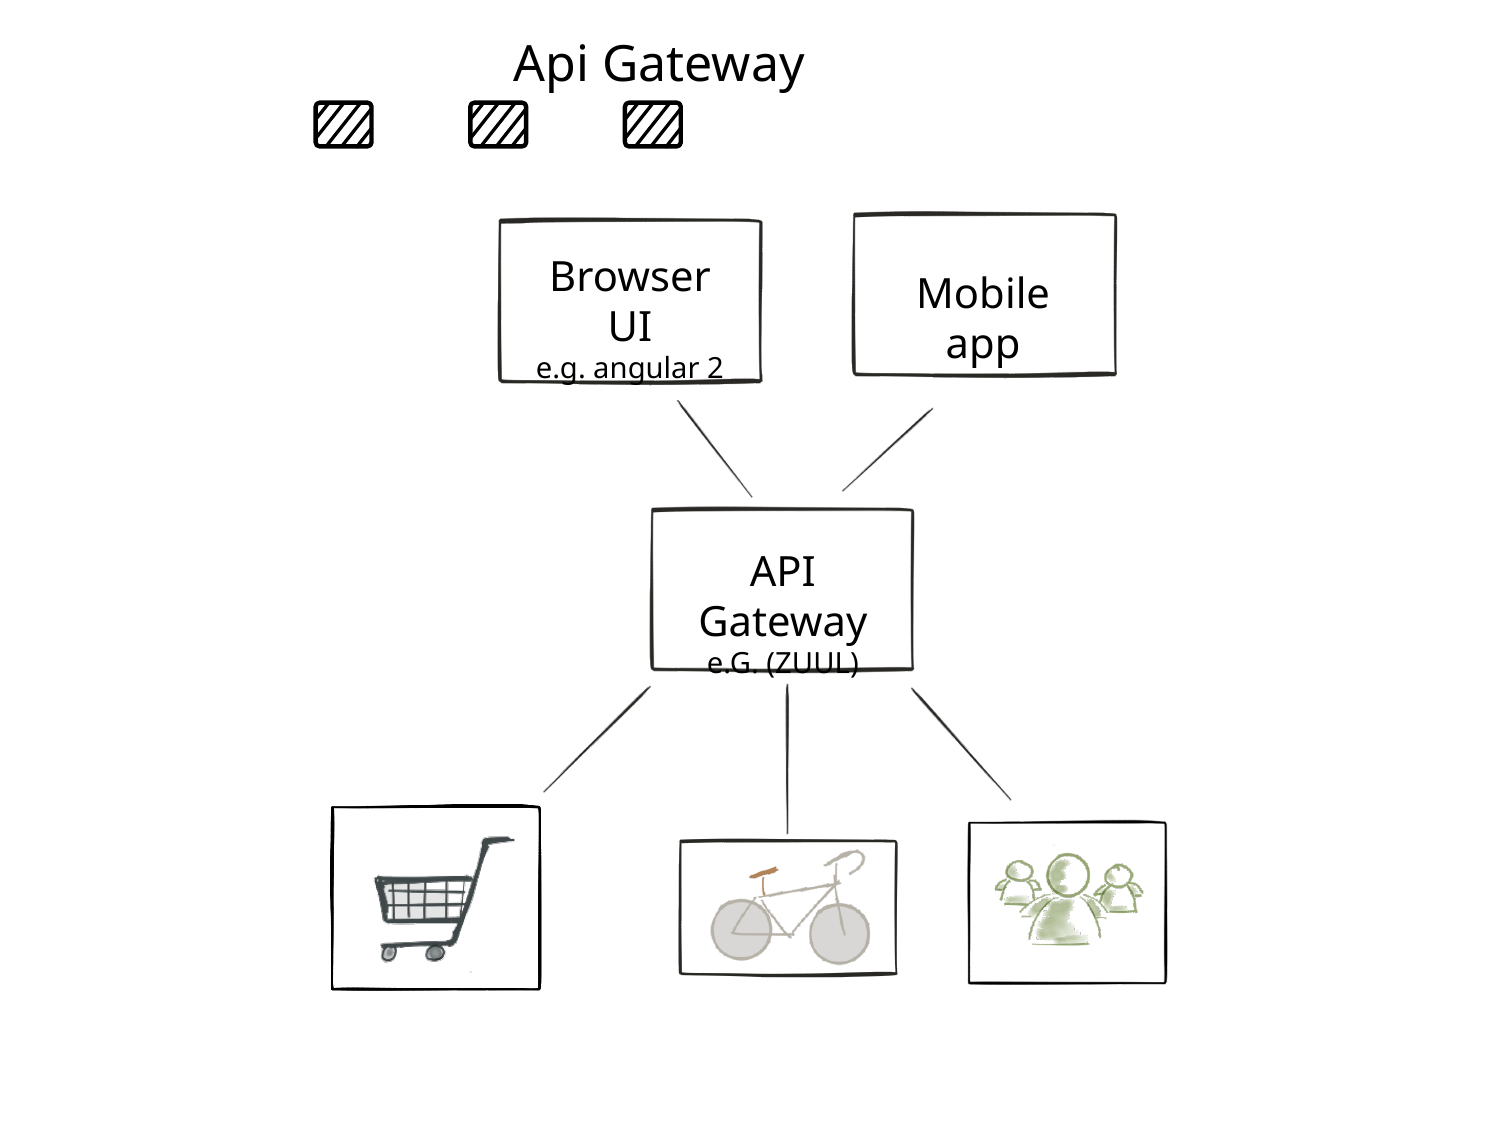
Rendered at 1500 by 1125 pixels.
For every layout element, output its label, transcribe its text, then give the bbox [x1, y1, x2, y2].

picture [882, 688, 1038, 807]
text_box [328, 803, 542, 991]
picture [652, 427, 779, 483]
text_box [625, 483, 927, 688]
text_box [966, 819, 1168, 985]
picture [621, 99, 684, 150]
picture [824, 404, 952, 483]
picture [707, 688, 863, 819]
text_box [473, 194, 776, 427]
picture [517, 688, 673, 797]
picture [467, 99, 529, 150]
picture [312, 99, 374, 150]
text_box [657, 819, 908, 978]
text_box Api Gateway [498, 23, 820, 99]
picture [827, 188, 1130, 380]
